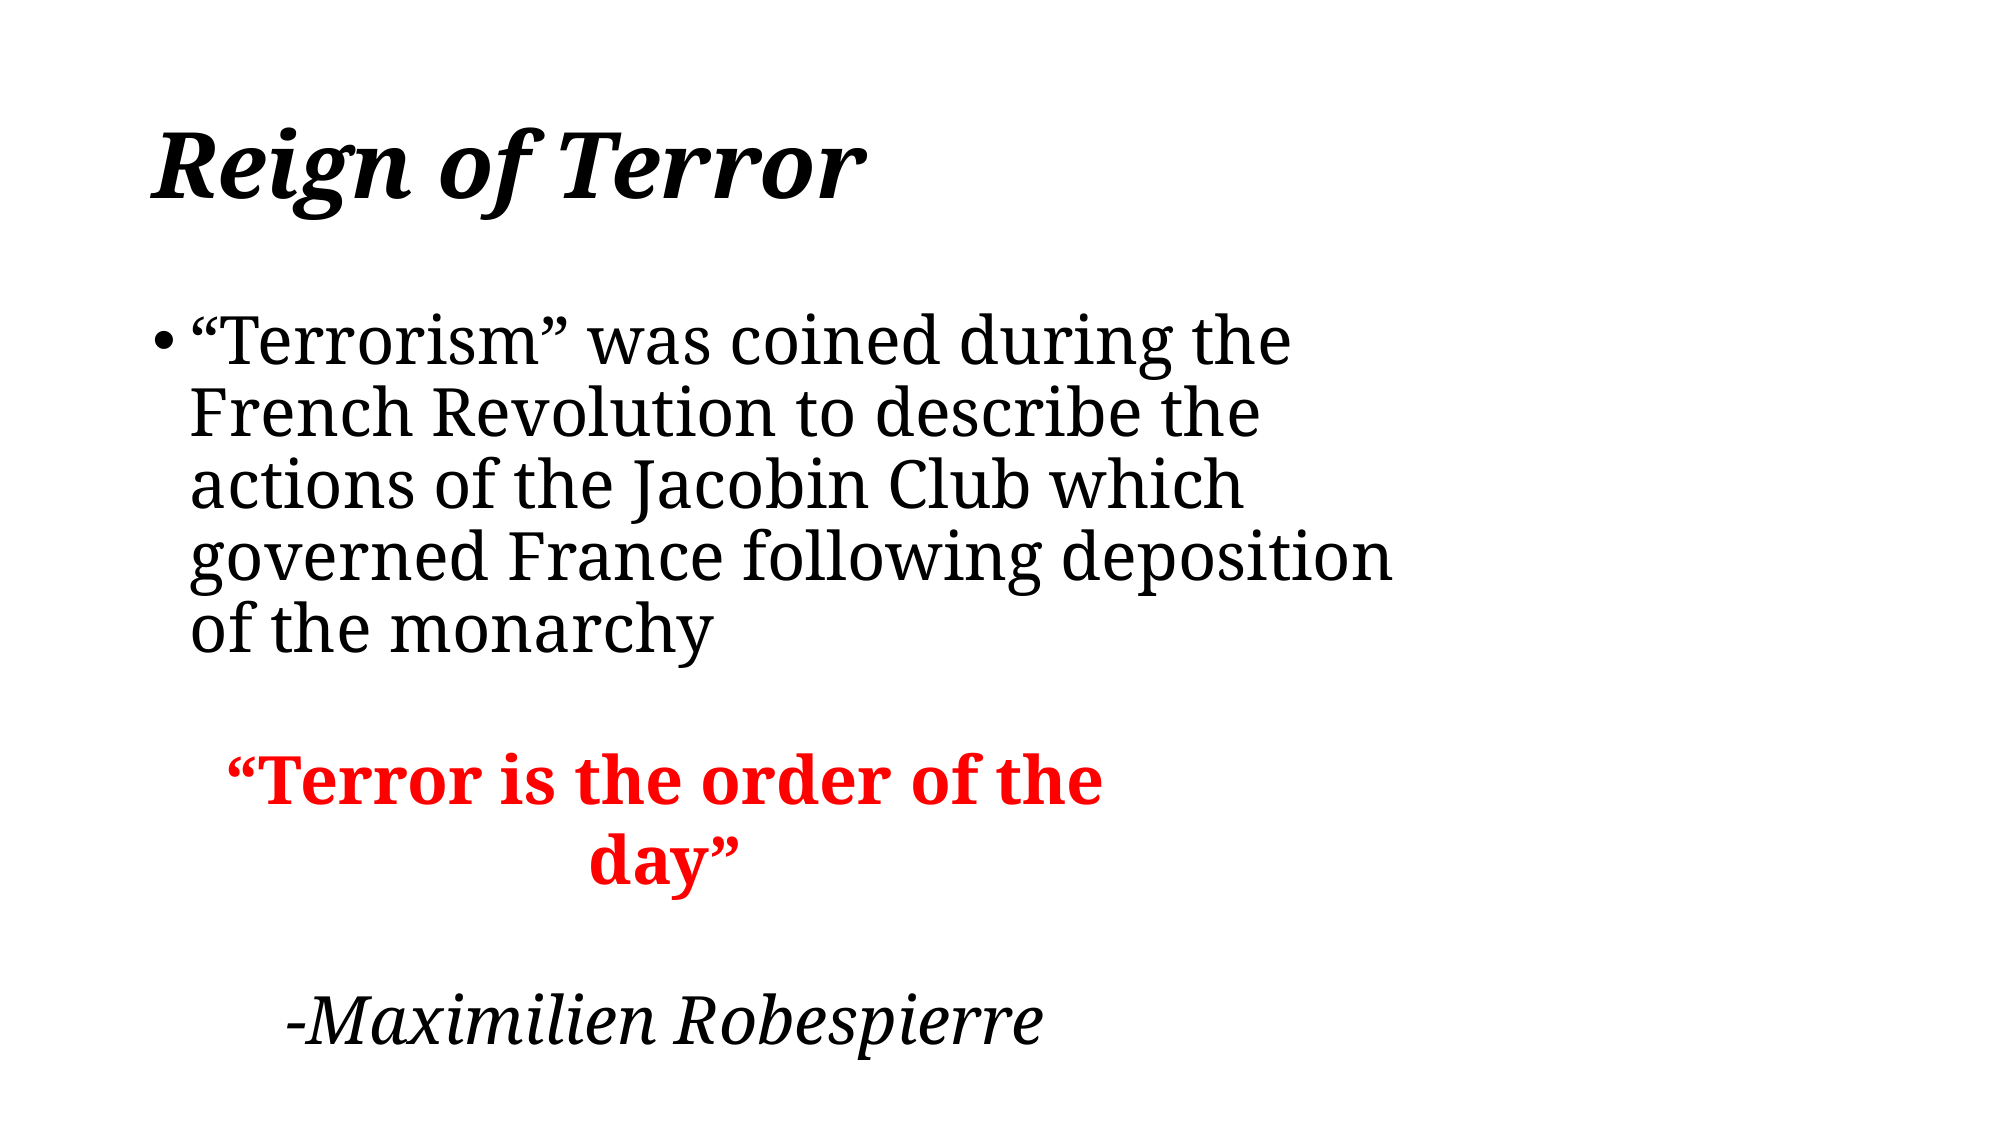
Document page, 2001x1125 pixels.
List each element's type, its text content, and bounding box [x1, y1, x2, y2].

title Reign of Terror [137, 59, 1863, 278]
text_box “Terror is the order of the day” -Maximilien Robespierre [137, 730, 1194, 1065]
list “Terrorism” was coined during the French Revolution to describe the actions of the Jacobin Club which governed France following deposition of the monarchy [137, 299, 1945, 1014]
